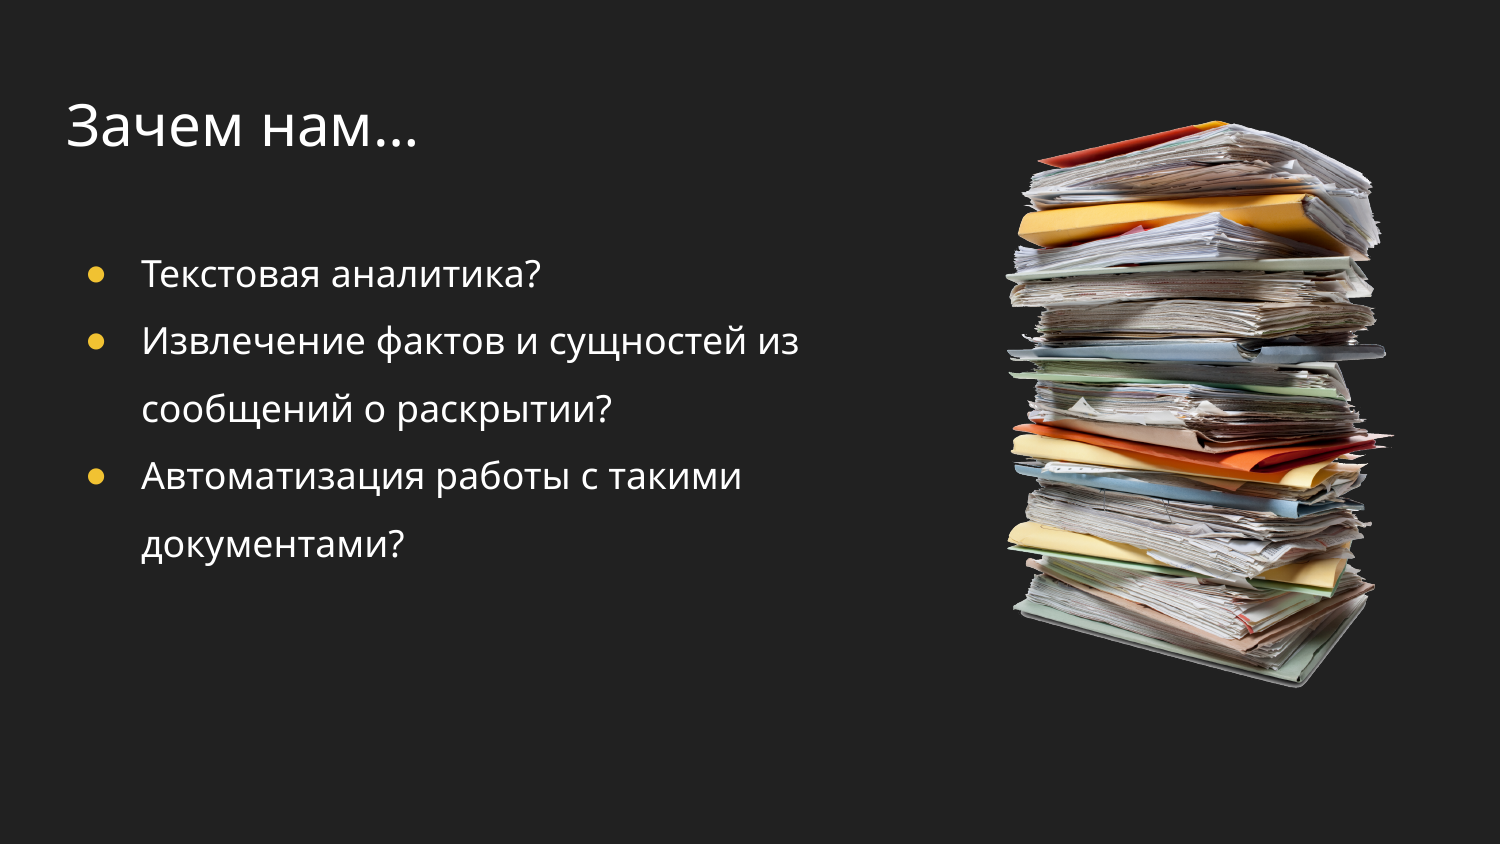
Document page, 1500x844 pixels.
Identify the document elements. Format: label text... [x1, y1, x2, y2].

picture [984, 82, 1403, 710]
title Зачем нам… [51, 72, 1449, 167]
list Текстовая аналитика? Извлечение фактов и сущностей из сообщений о раскрытии? Автоматизация работы с такими документами? [51, 212, 929, 773]
